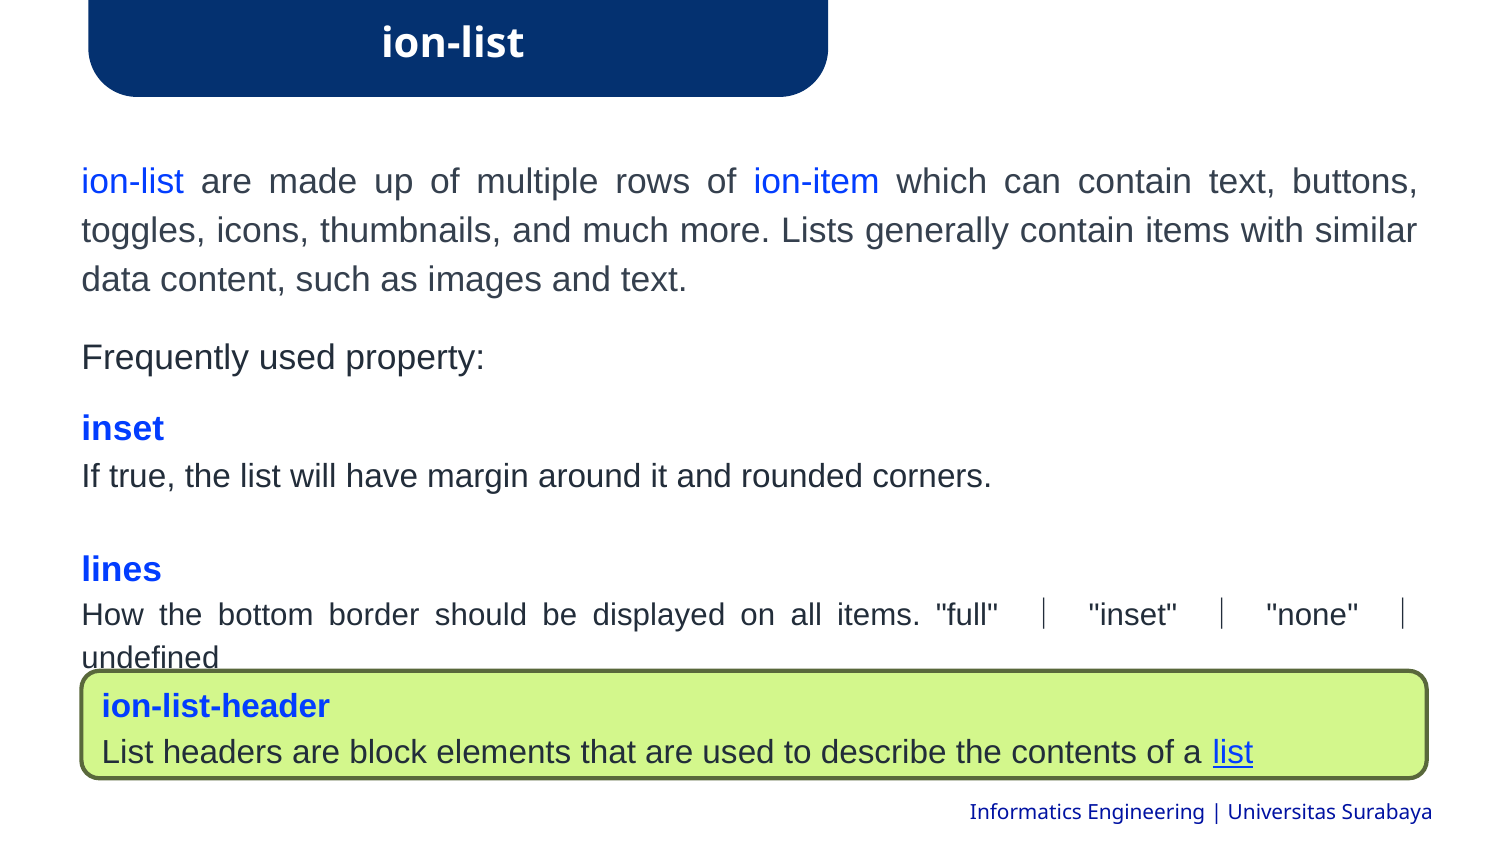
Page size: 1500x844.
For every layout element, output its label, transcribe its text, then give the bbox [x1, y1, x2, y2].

text_box Informatics Engineering | Universitas Surabaya [953, 791, 1448, 828]
text_box ion-list are made up of multiple rows of ion-item which can contain text, buttons, toggles, icons, thumbnails, and much more. Lists generally contain items with similar data content, such as images and text. Frequently used property: inset If true, the list will have margin around it and rounded corners. lines How the bottom border should be displayed on all items. "full" ｜ "inset" ｜ "none" ｜ undefined [81, 150, 1419, 675]
text_box ion-list [88, 0, 829, 97]
text_box ion-list-header List headers are block elements that are used to describe the contents of a list [81, 670, 1427, 779]
